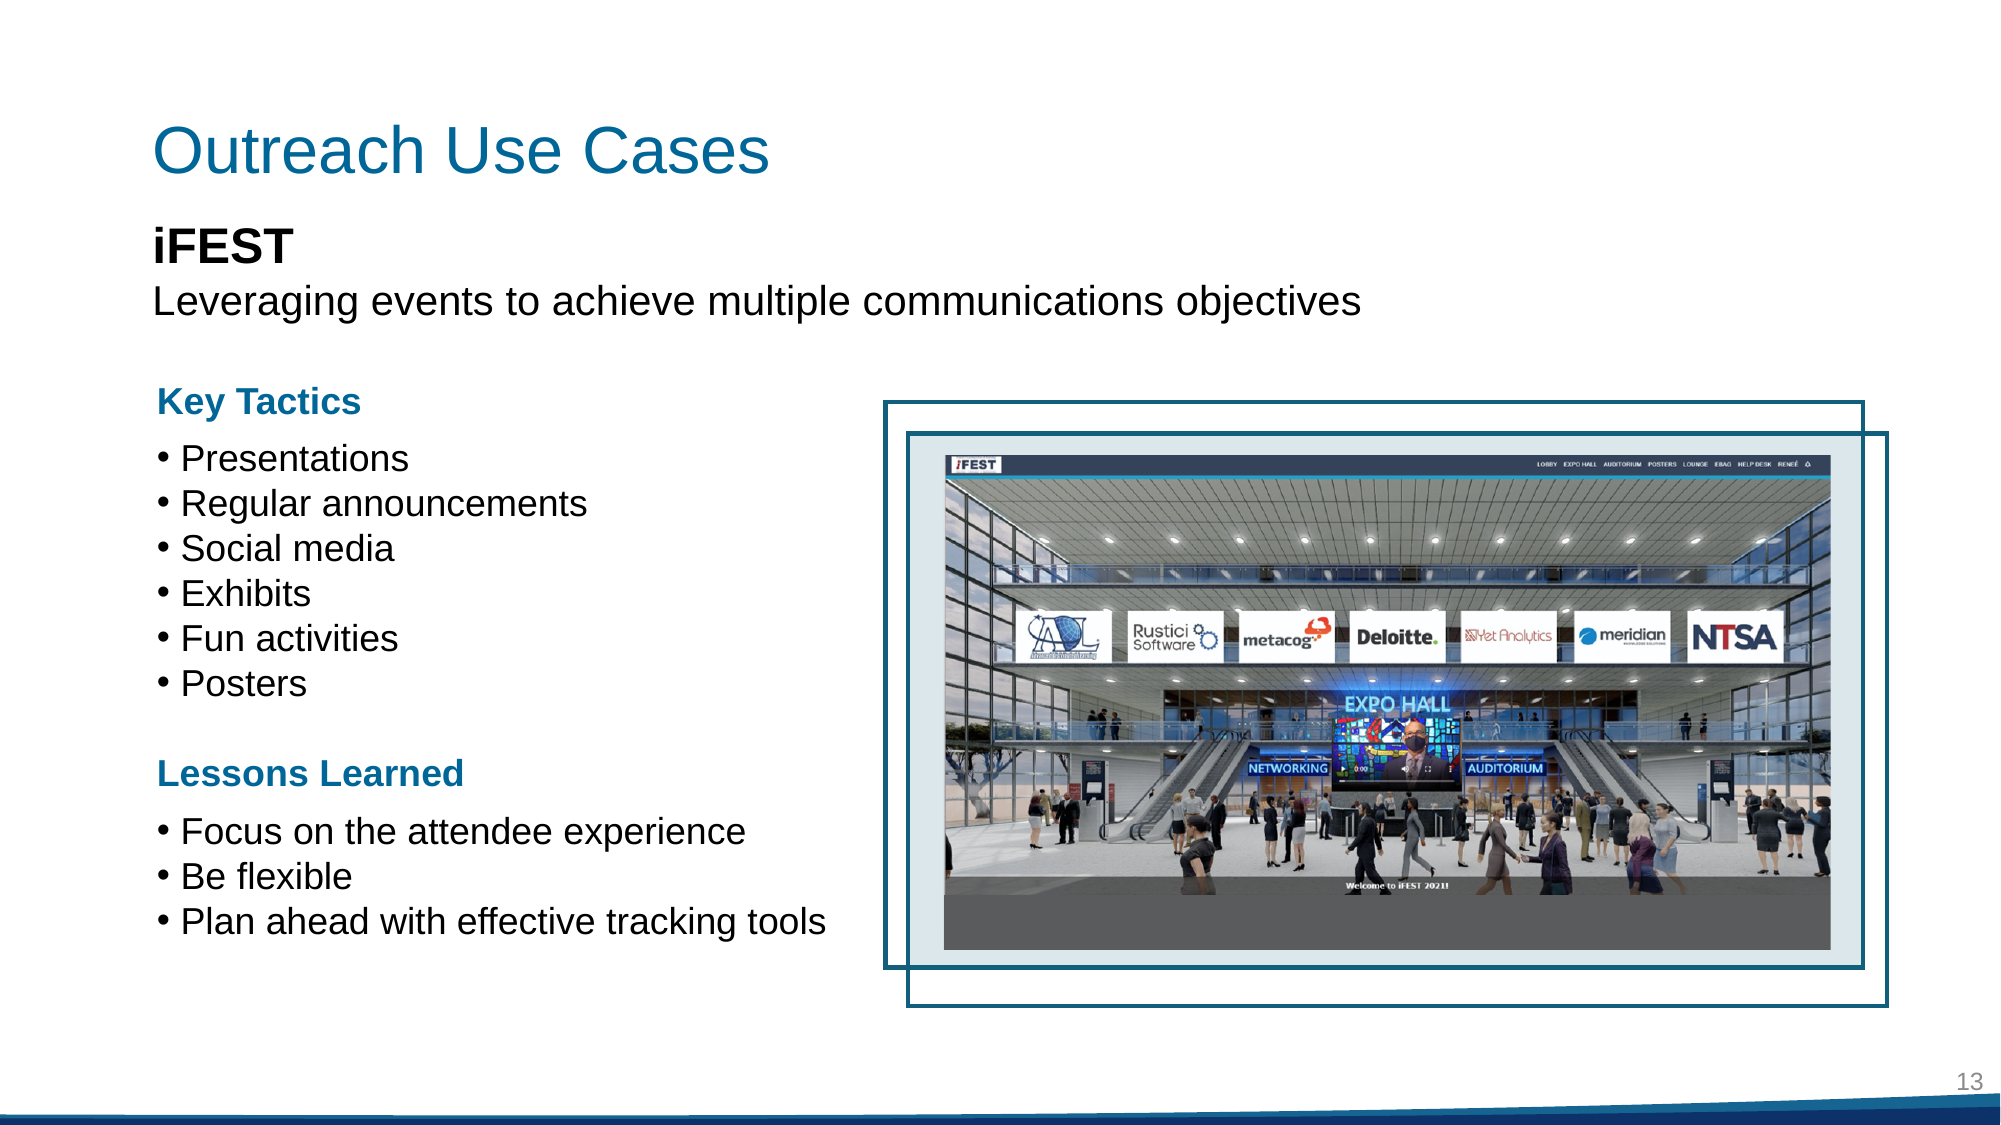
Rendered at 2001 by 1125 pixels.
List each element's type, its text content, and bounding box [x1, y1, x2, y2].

text_box Key Tactics Presentations Regular announcements Social media Exhibits Fun activities Posters Lessons Learned Focus on the attendee experience Be flexible Plan ahead with effective tracking tools [141, 369, 908, 995]
text_box iFEST Leveraging events to achieve multiple communications objectives [137, 212, 1452, 444]
title Outreach Use Cases [137, 91, 1863, 213]
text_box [885, 402, 1888, 1006]
slide_number 13 [1549, 1050, 2000, 1111]
